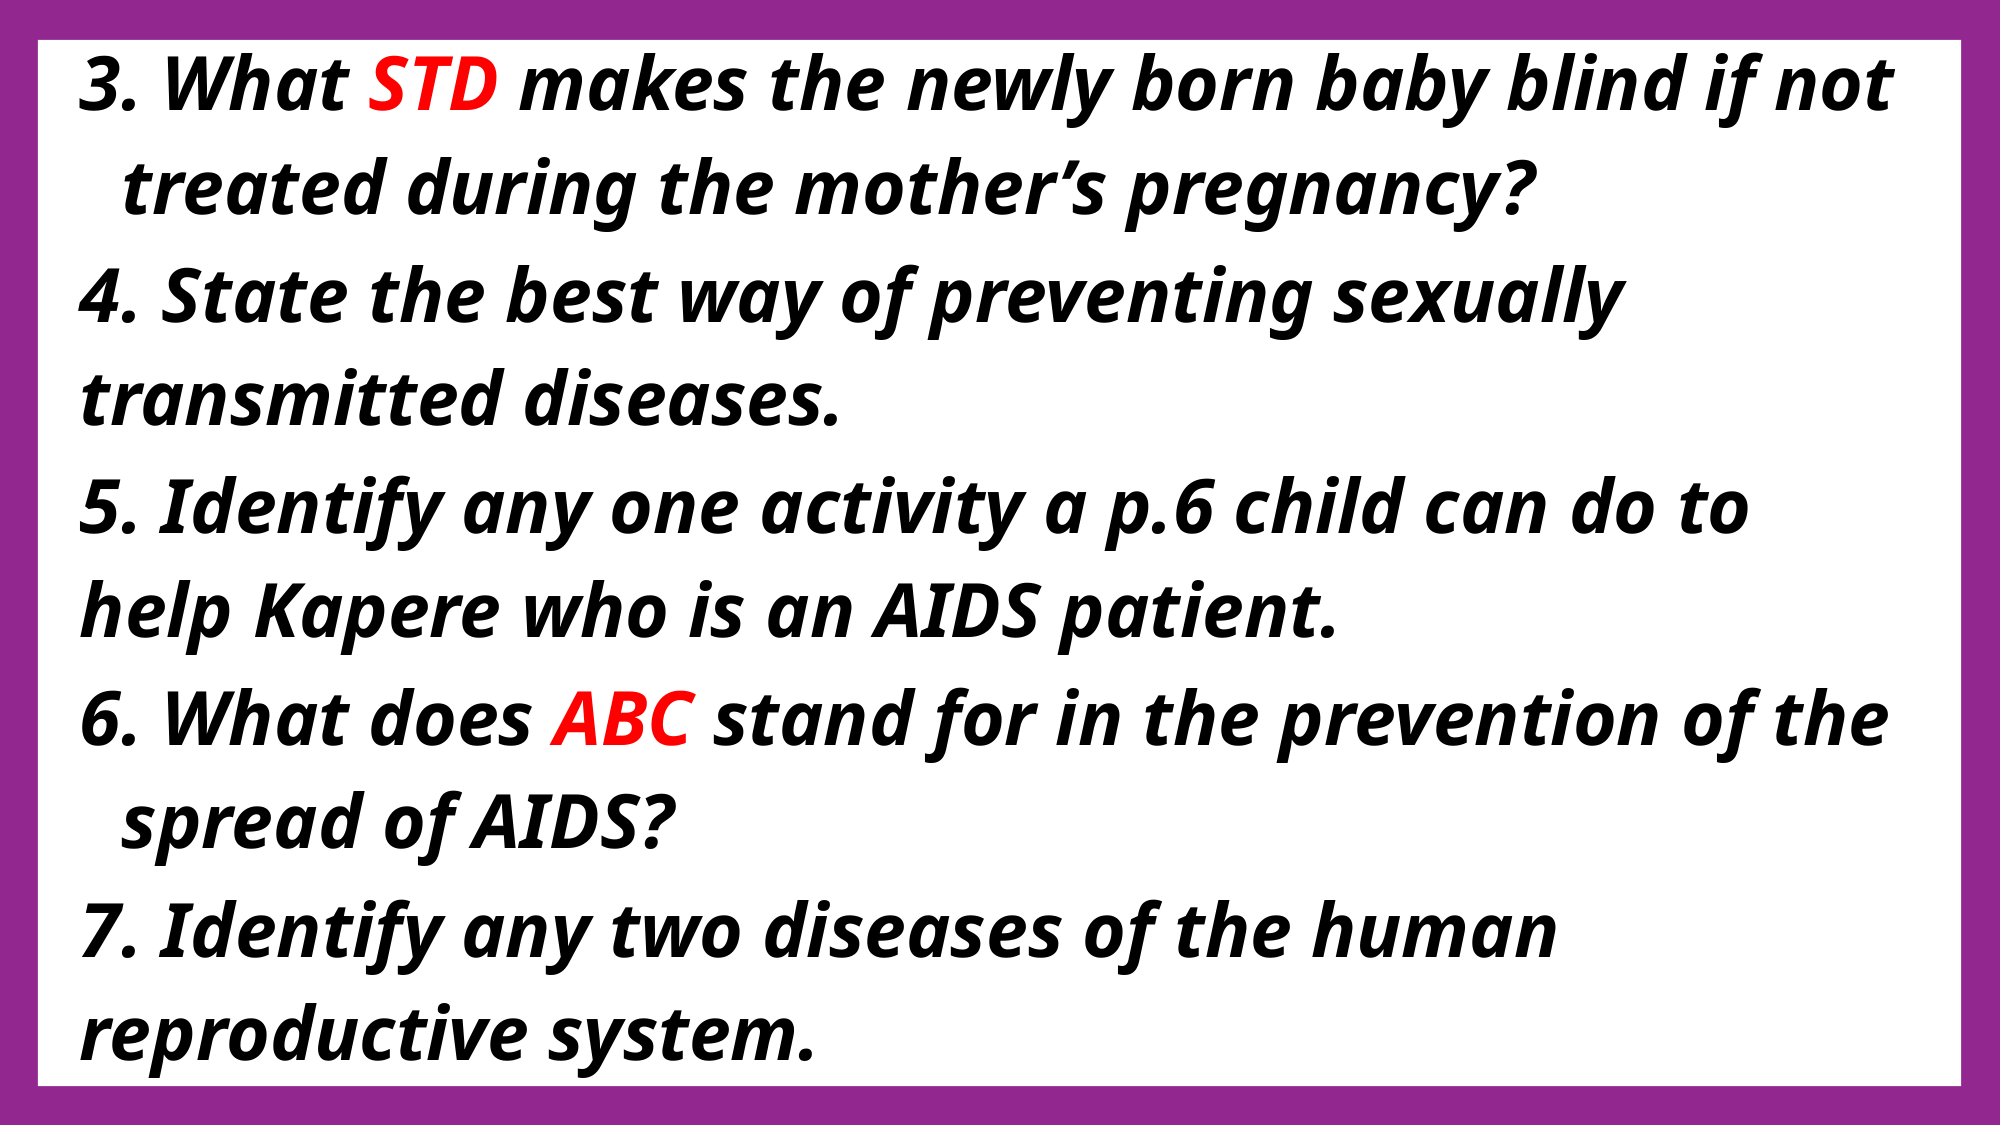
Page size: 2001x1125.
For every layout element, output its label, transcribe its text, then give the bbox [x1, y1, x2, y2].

text_box 3. What STD makes the newly born baby blind if not treated during the mother’s pregnancy? 4. State the best way of preventing sexually transmitted diseases. 5. Identify any one activity a p.6 child can do to help Kapere who is an AIDS patient. 6. What does ABC stand for in the prevention of the spread of AIDS? 7. Identify any two diseases of the human reproductive system. [65, 14, 1949, 1083]
